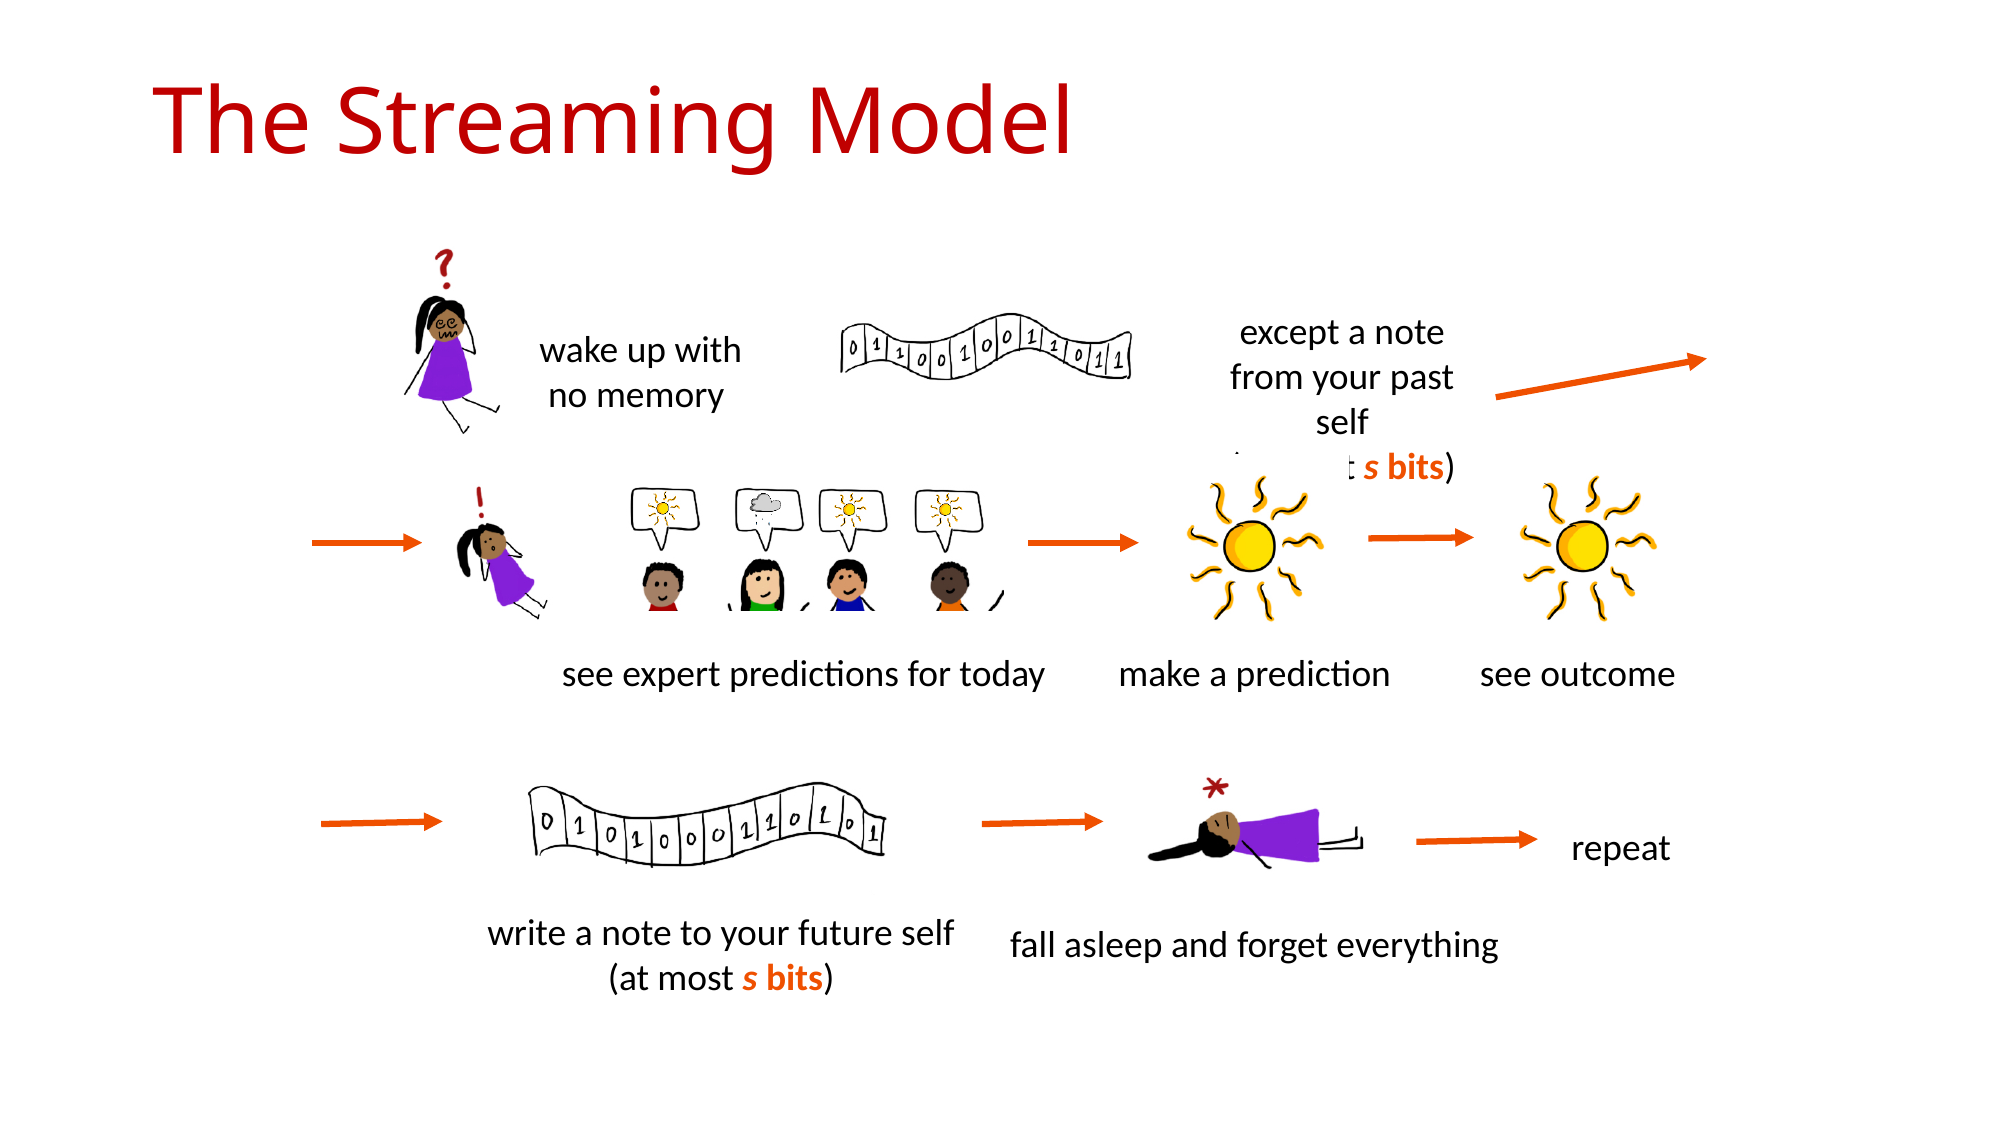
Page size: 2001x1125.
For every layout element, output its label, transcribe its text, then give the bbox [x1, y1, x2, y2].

picture [385, 235, 515, 455]
text_box see outcome [1416, 634, 1740, 709]
picture [604, 474, 1004, 611]
text_box write a note to your future self (at most s bits) [442, 892, 1000, 1013]
text_box except a note from your past self (at most s bits) [1188, 292, 1496, 503]
picture [506, 750, 906, 895]
text_box wake up with no memory [515, 309, 776, 430]
text_box fall asleep and forget everything [976, 905, 1534, 980]
picture [1160, 454, 1349, 648]
picture [1120, 740, 1390, 905]
picture [820, 285, 1144, 411]
title The Streaming Model [137, 59, 1863, 278]
picture [422, 474, 580, 634]
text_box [1495, 358, 1707, 399]
picture [1493, 454, 1682, 648]
text_box see expert predictions for today [525, 633, 1083, 709]
text_box repeat [1502, 807, 1740, 883]
text_box make a prediction [1093, 633, 1417, 709]
